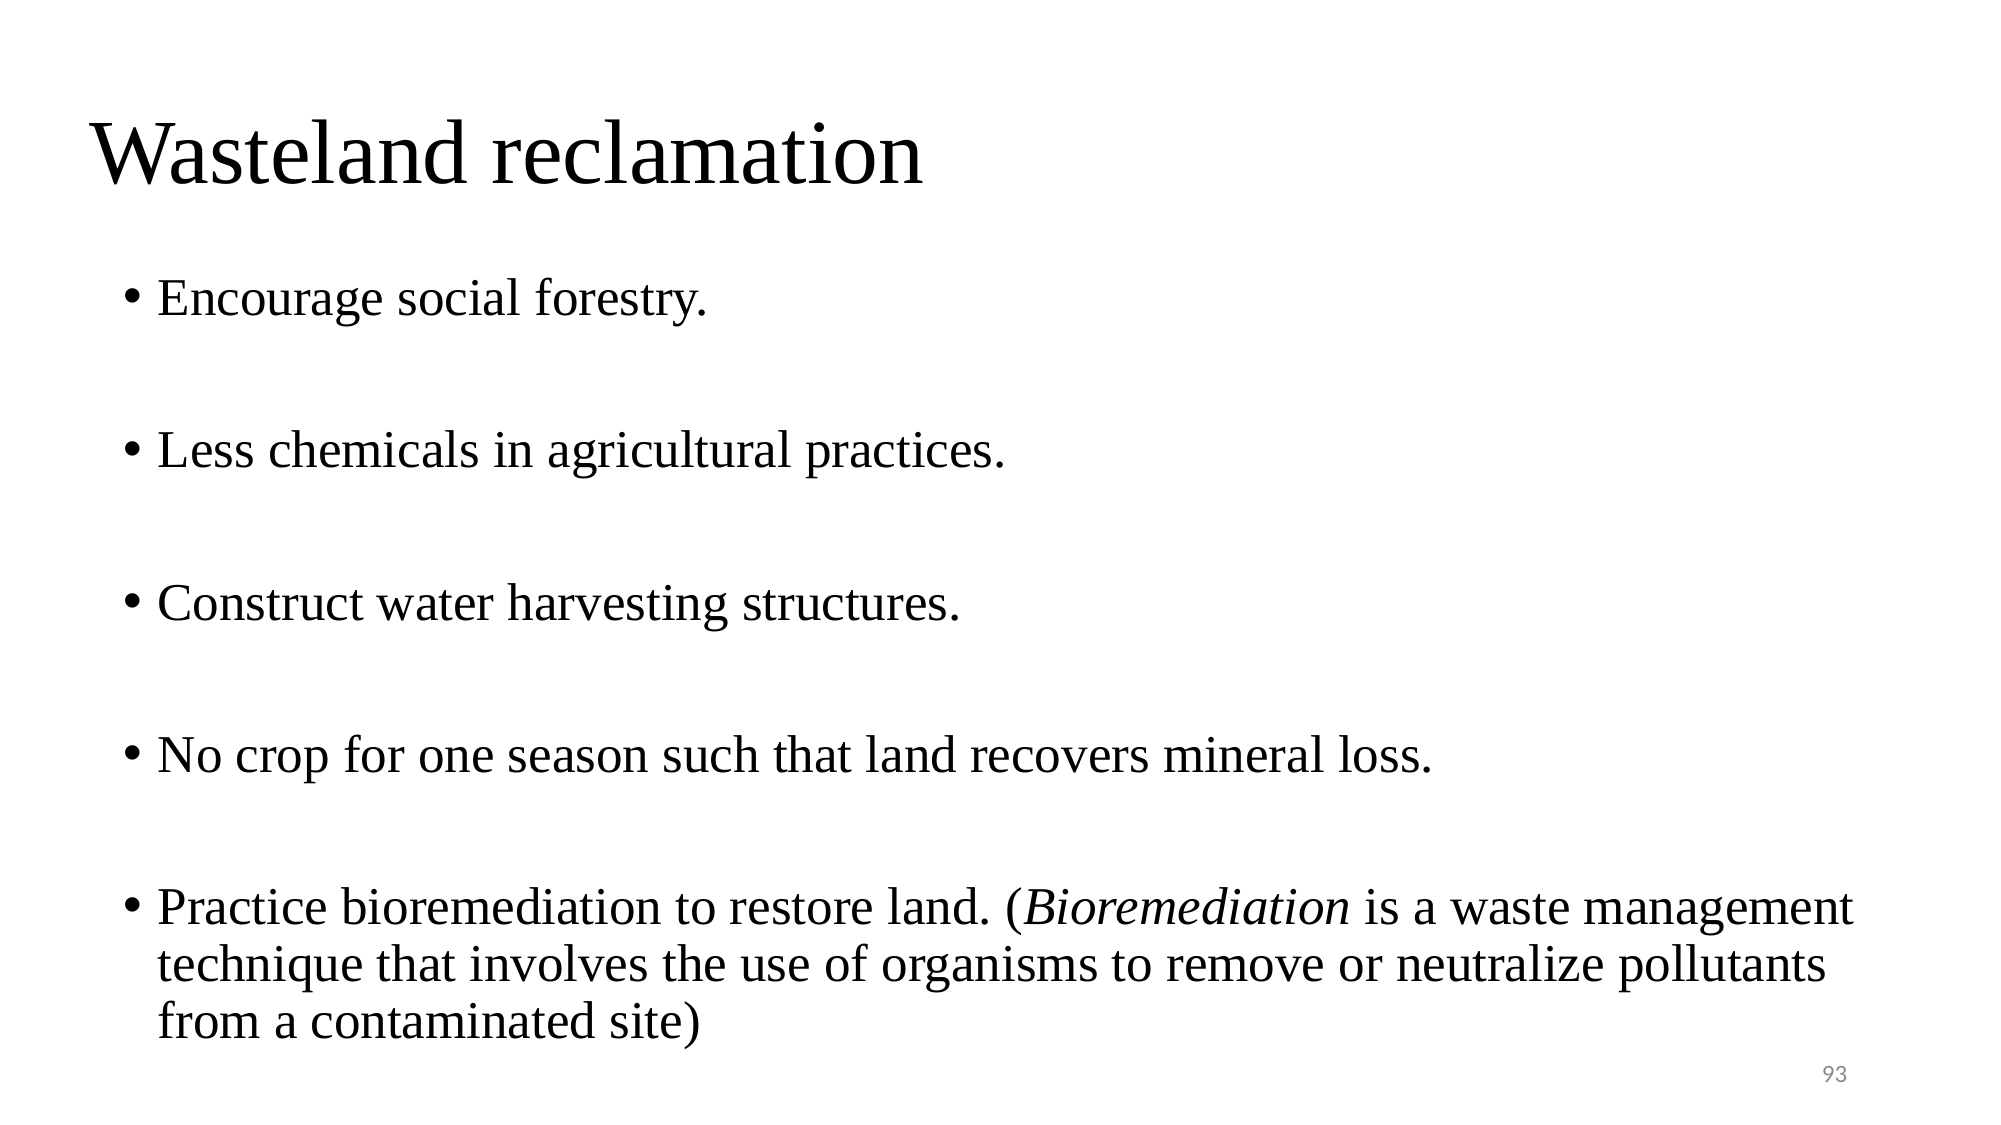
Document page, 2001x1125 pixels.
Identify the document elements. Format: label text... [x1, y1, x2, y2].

slide_number 93 [1412, 1042, 1863, 1103]
list Encourage social forestry. Less chemicals in agricultural practices. Construct water harvesting structures. No crop for one season such that land recovers mineral loss. Practice bioremediation to restore land. (Bioremediation is a waste management technique that involves the use of organisms to remove or neutralize pollutants from a contaminated site) [108, 262, 1887, 1062]
title Wasteland reclamation [74, 45, 1800, 263]
